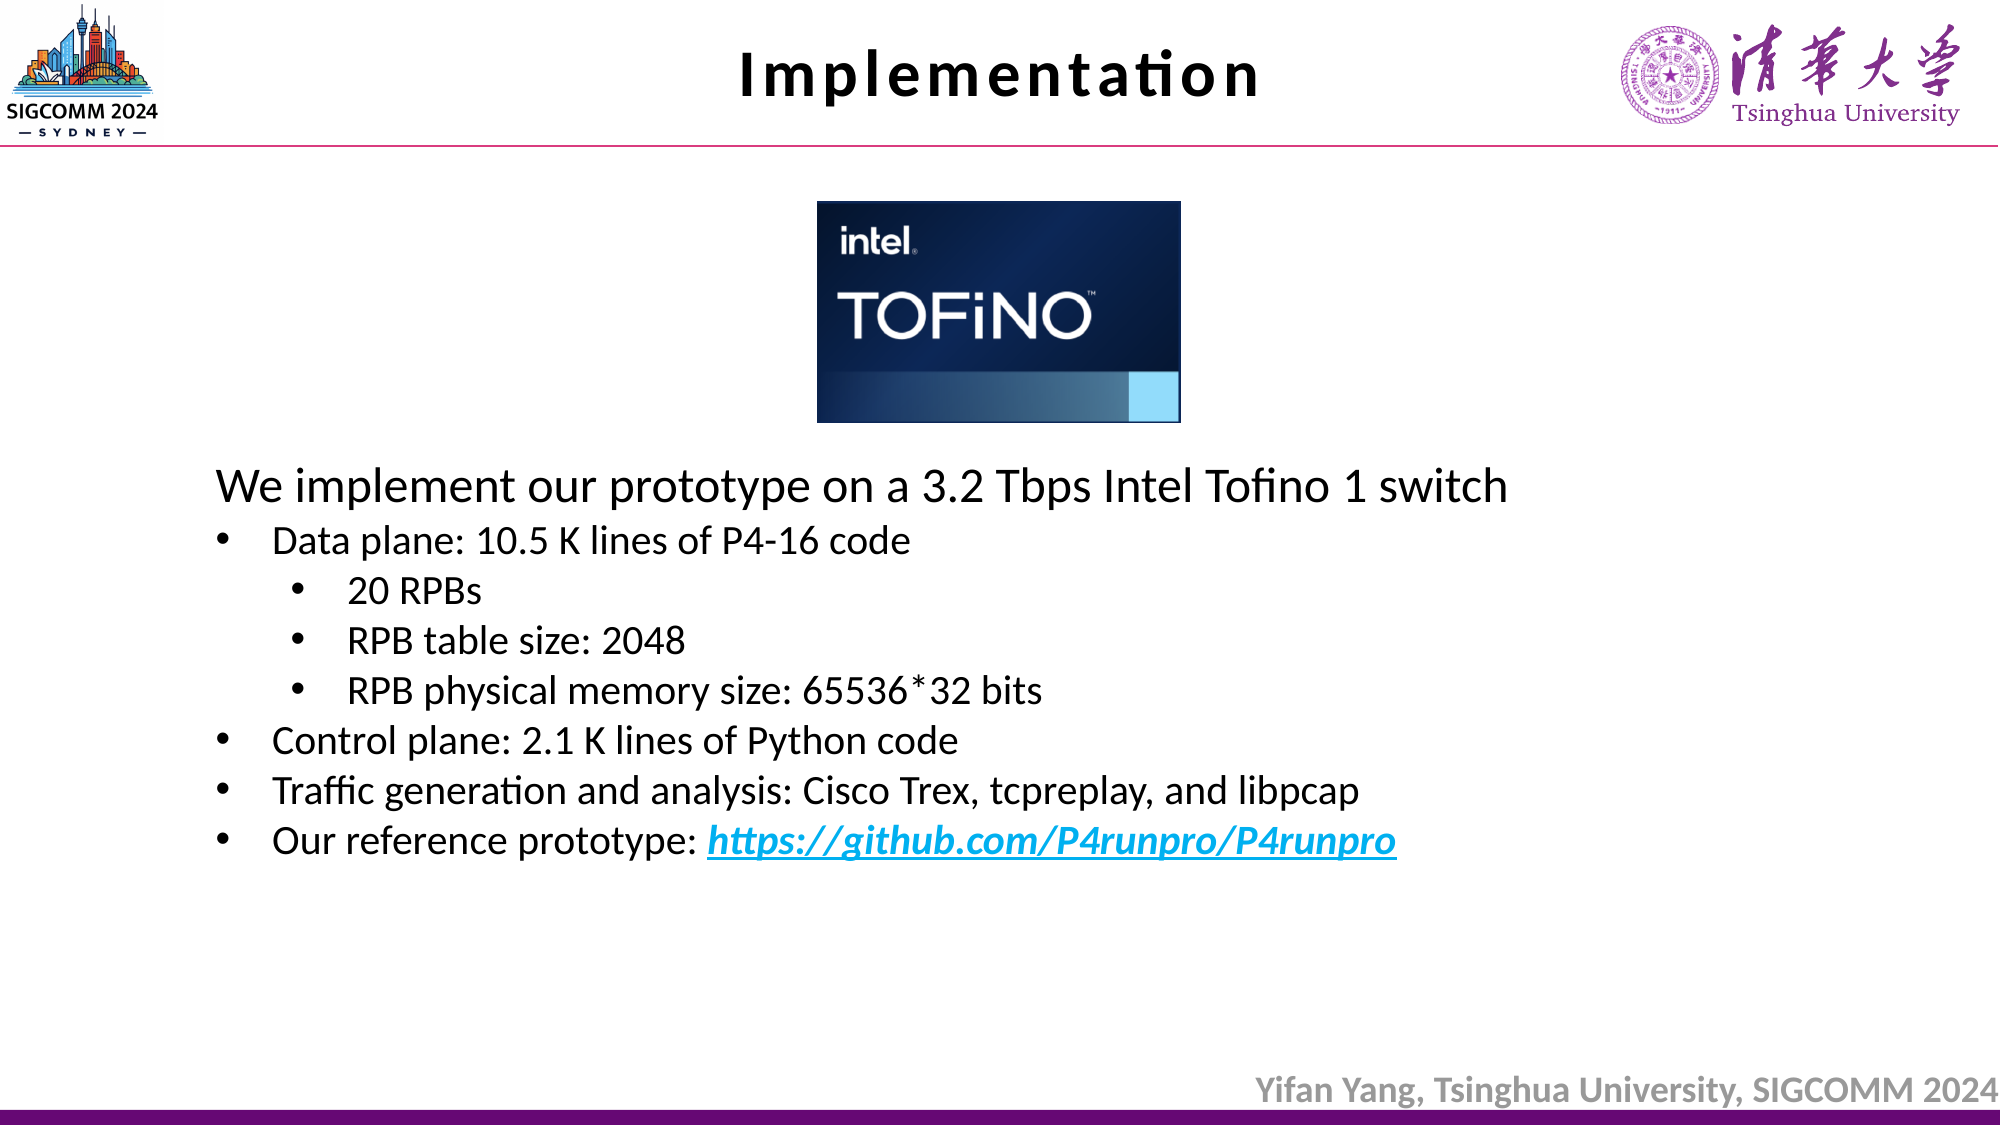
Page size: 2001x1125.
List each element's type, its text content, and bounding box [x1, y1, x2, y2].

text_box [0, 1109, 2000, 1125]
text_box Implementation [241, 20, 1757, 130]
picture [817, 201, 1181, 423]
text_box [1621, 24, 1960, 127]
picture [0, 0, 164, 144]
text_box Yifan Yang, Tsinghua University, SIGCOMM 2024 [1162, 1057, 2000, 1109]
